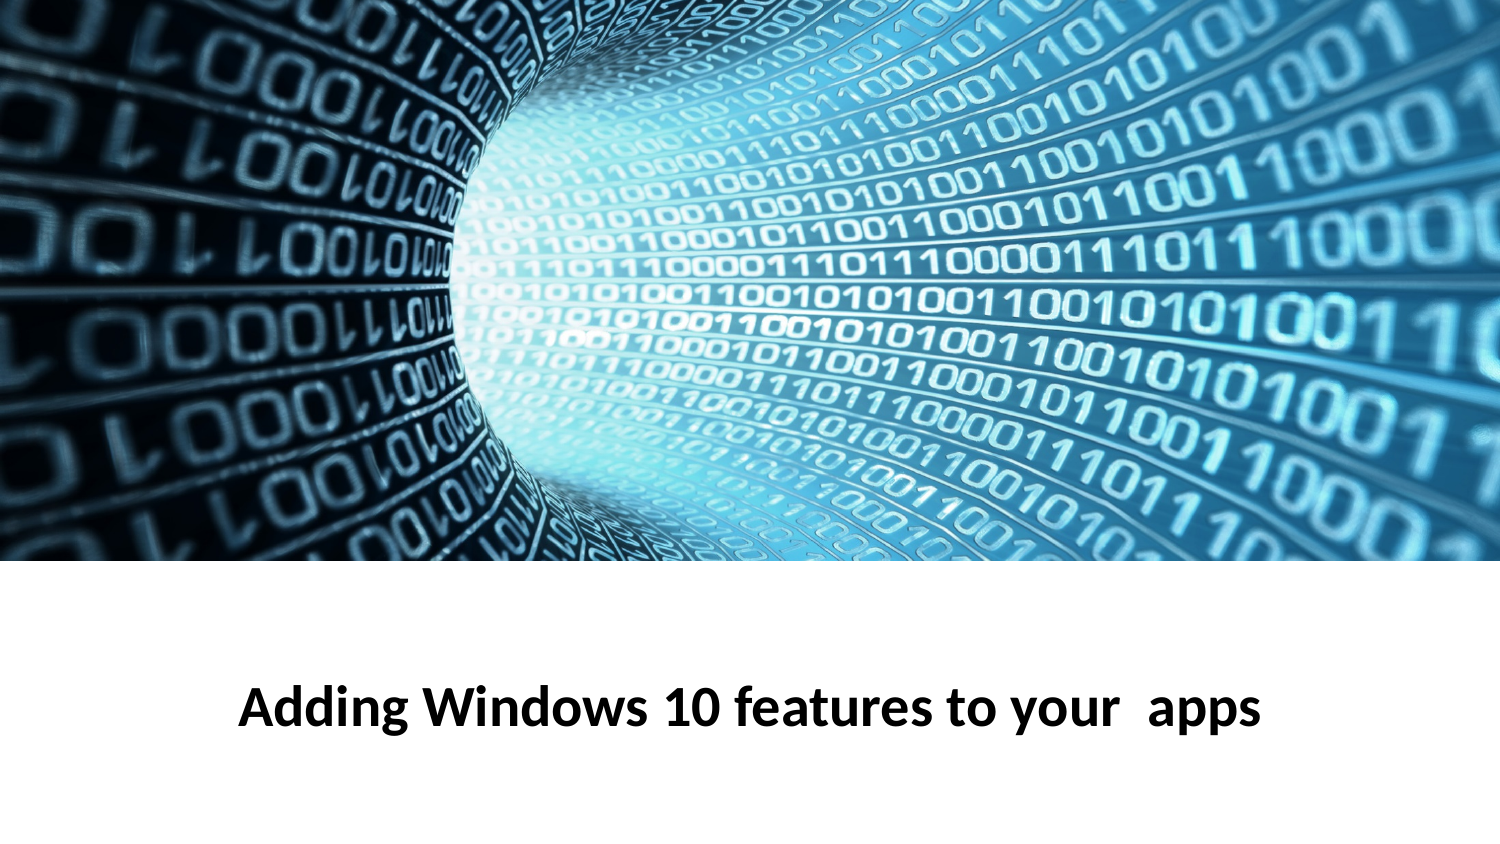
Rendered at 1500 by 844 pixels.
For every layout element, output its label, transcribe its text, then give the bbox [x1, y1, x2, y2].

picture [0, 0, 1500, 561]
title Adding Windows 10 features to your apps [72, 667, 1429, 739]
